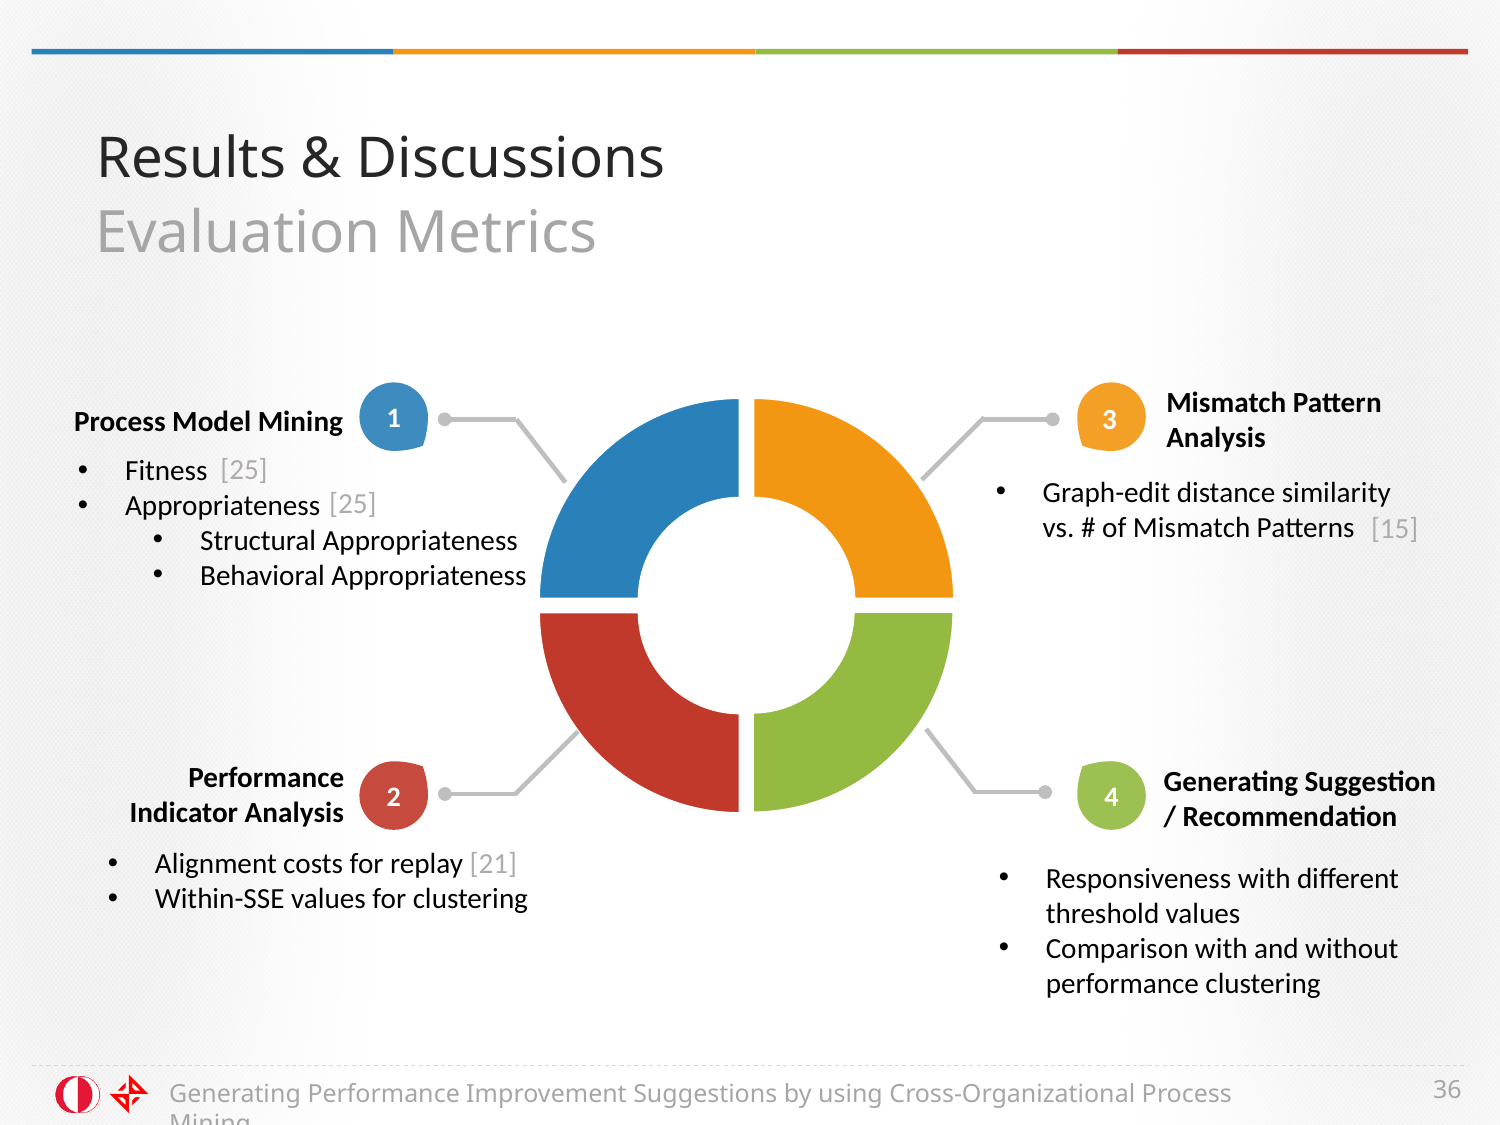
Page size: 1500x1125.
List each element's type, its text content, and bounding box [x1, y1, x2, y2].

picture [0, 0, 1500, 1125]
text_box [15] [1467, 502, 1477, 553]
text_box Results & Discussions [81, 114, 1500, 187]
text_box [31, 1065, 1477, 1116]
picture [176, 1116, 185, 1125]
text_box Evaluation Metrics [80, 187, 1500, 272]
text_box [57, 376, 1467, 1009]
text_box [31, 48, 1469, 55]
